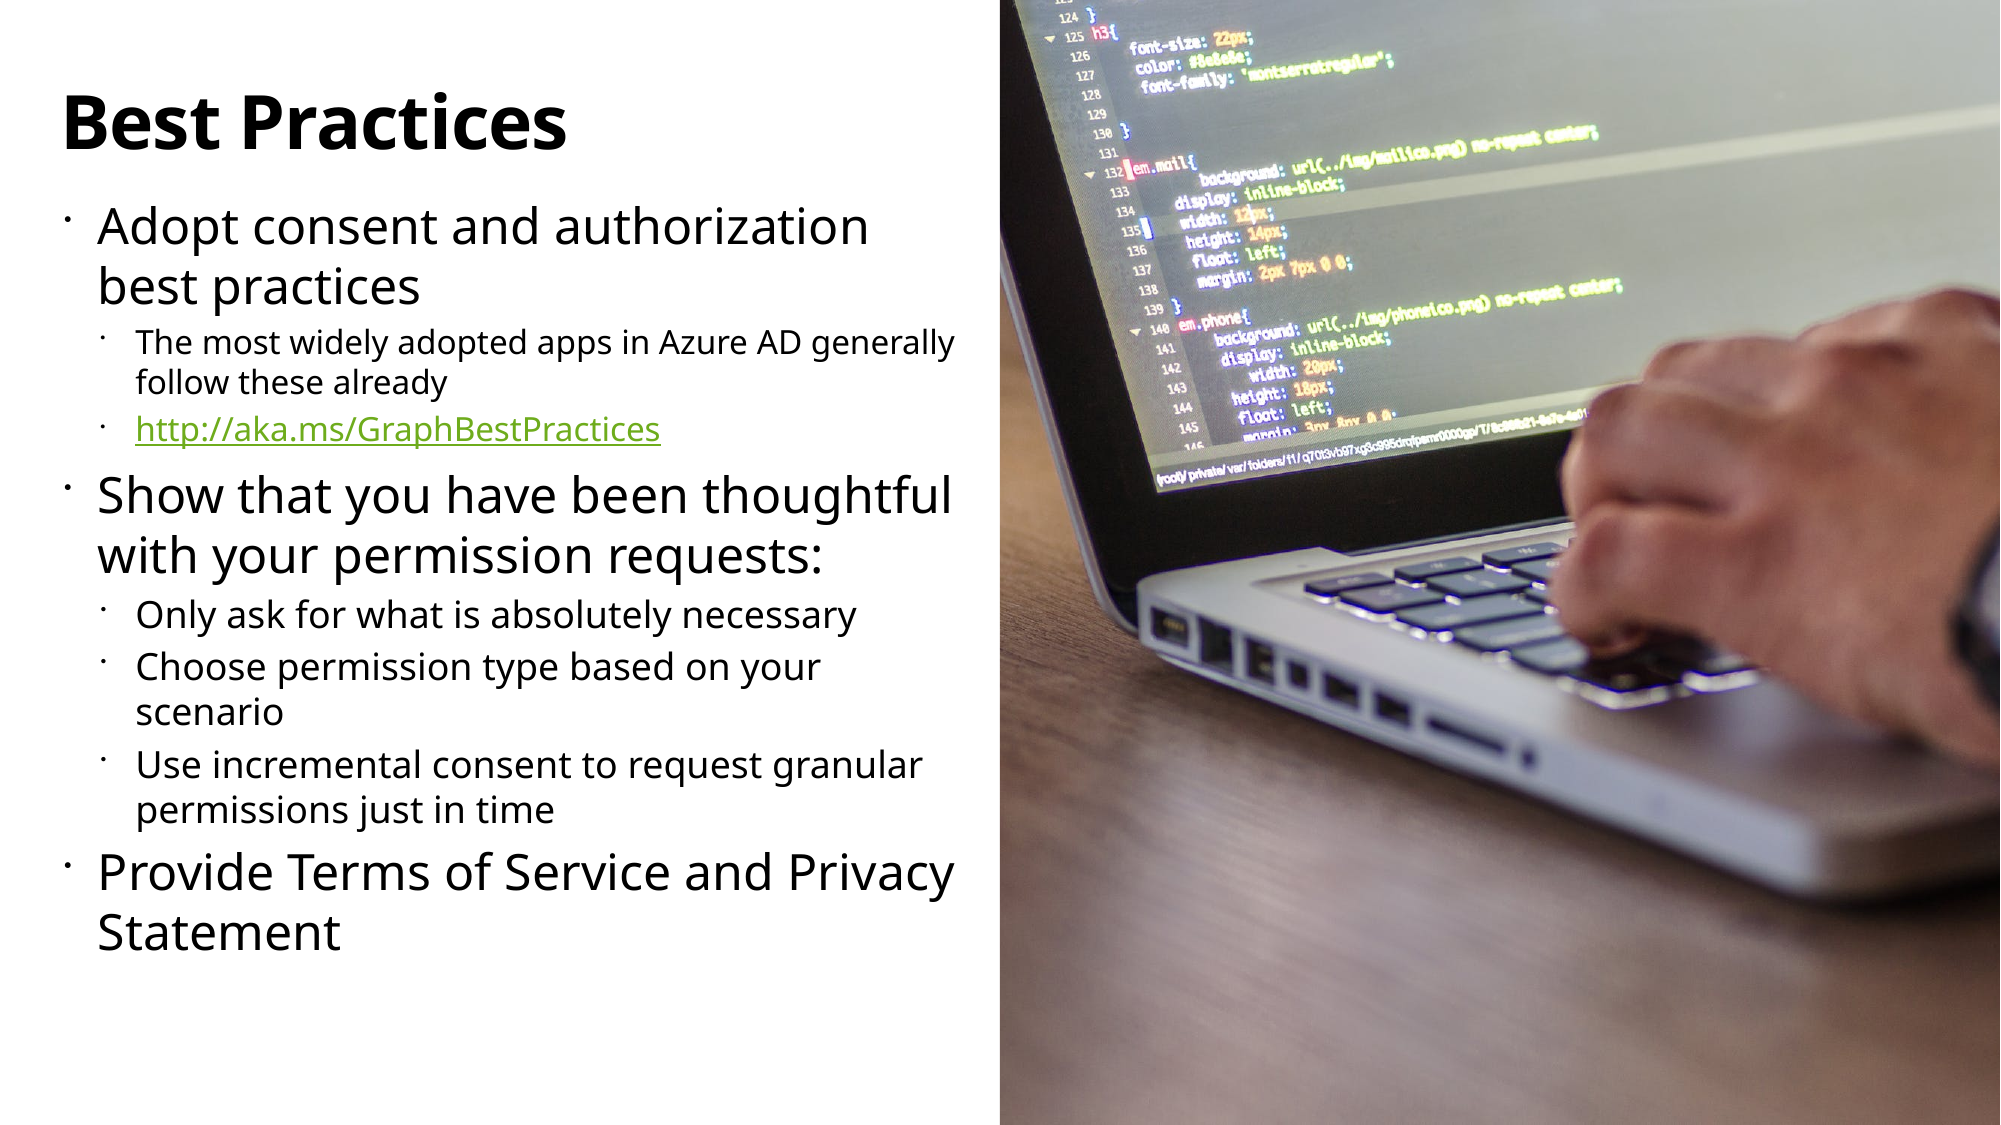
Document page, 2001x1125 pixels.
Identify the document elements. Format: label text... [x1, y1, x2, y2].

list Adopt consent and authorization best practices The most widely adopted apps in Azure AD generally follow these already http://aka.ms/GraphBestPractices Show that you have been thoughtful with your permission requests: Only ask for what is absolutely necessary Choose permission type based on your scenario Use incremental consent to request granular permissions just in time Provide Terms of Service and Privacy Statement [60, 194, 968, 1020]
title Best Practices [60, 75, 999, 166]
picture [999, 0, 2000, 1125]
